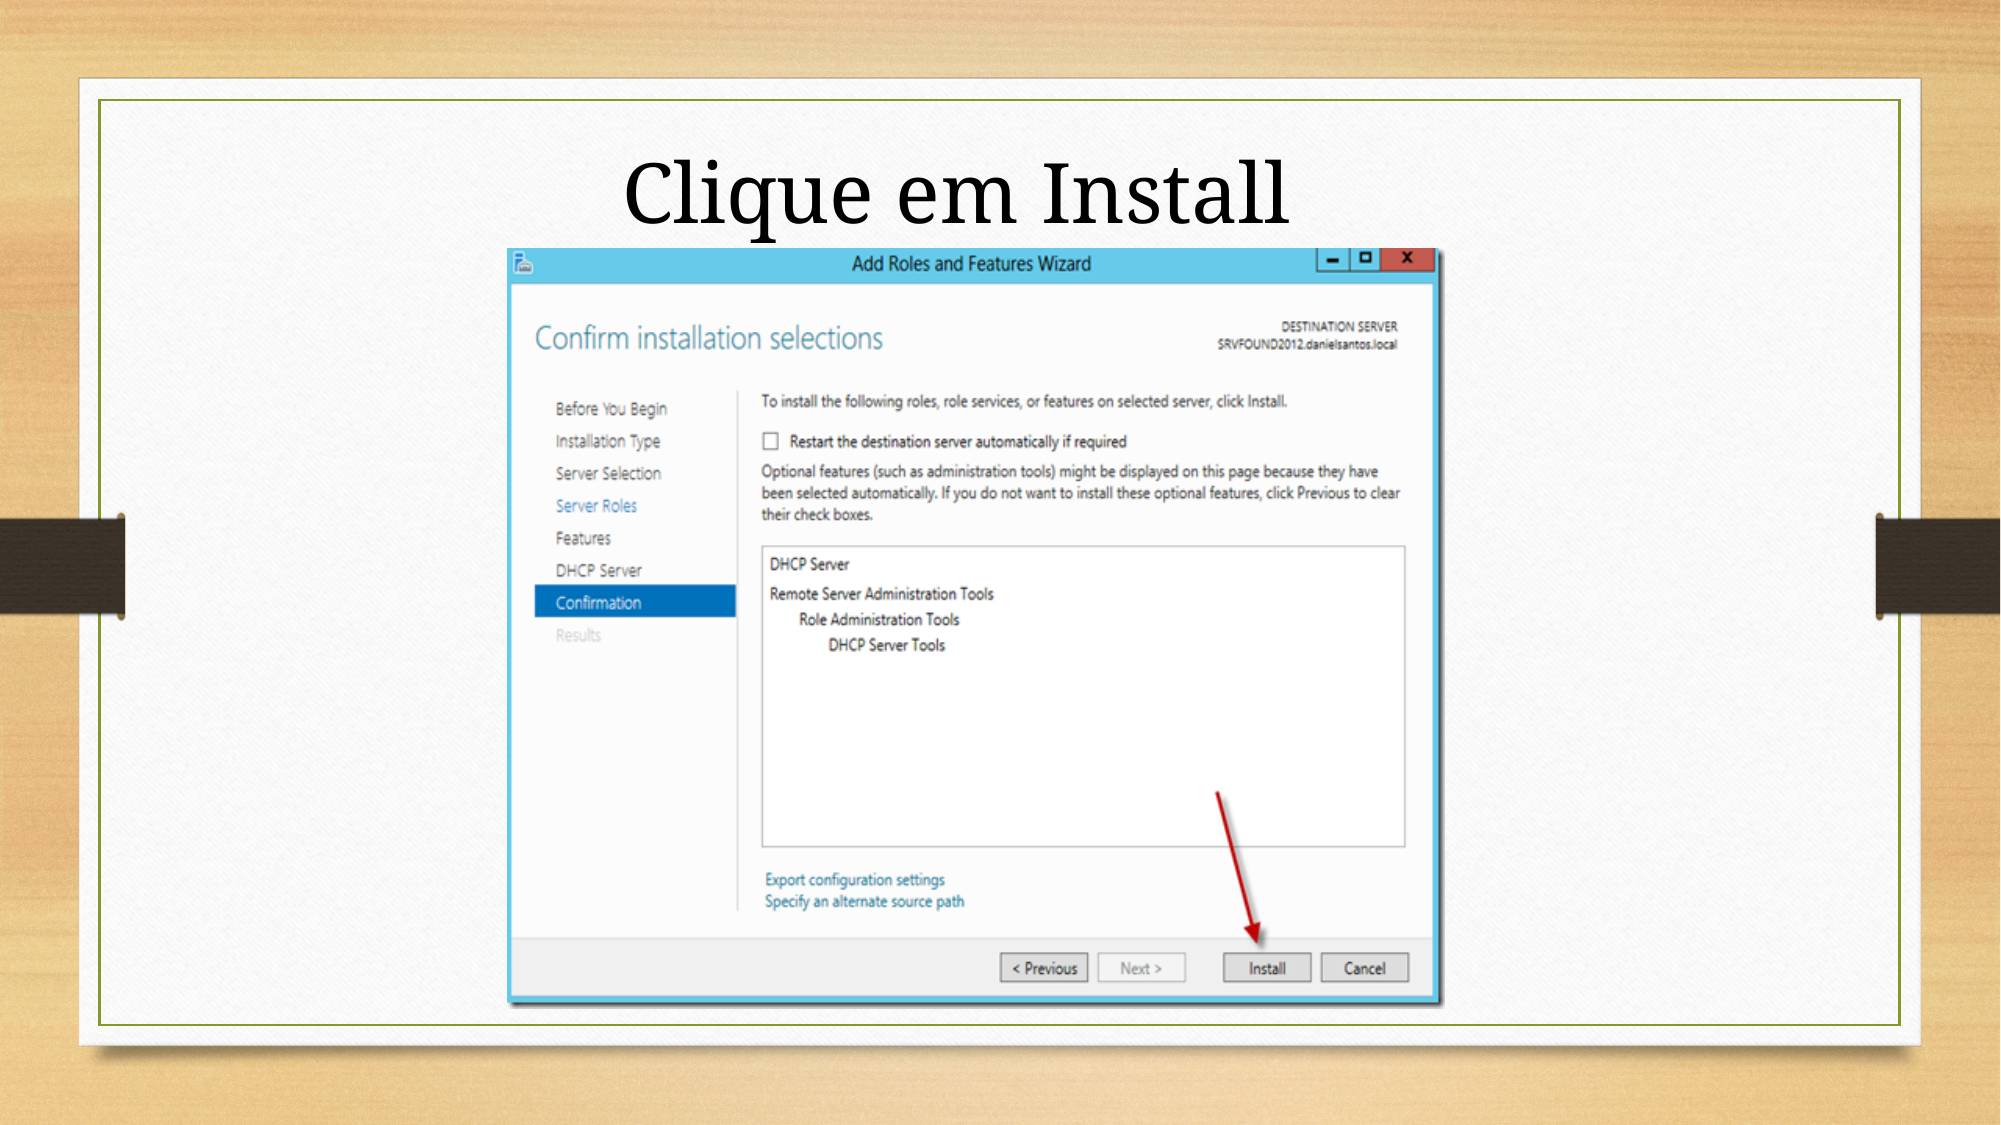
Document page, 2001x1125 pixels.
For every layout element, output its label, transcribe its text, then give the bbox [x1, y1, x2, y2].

picture [0, 0, 2001, 1125]
text_box Clique em Install [591, 132, 1322, 248]
